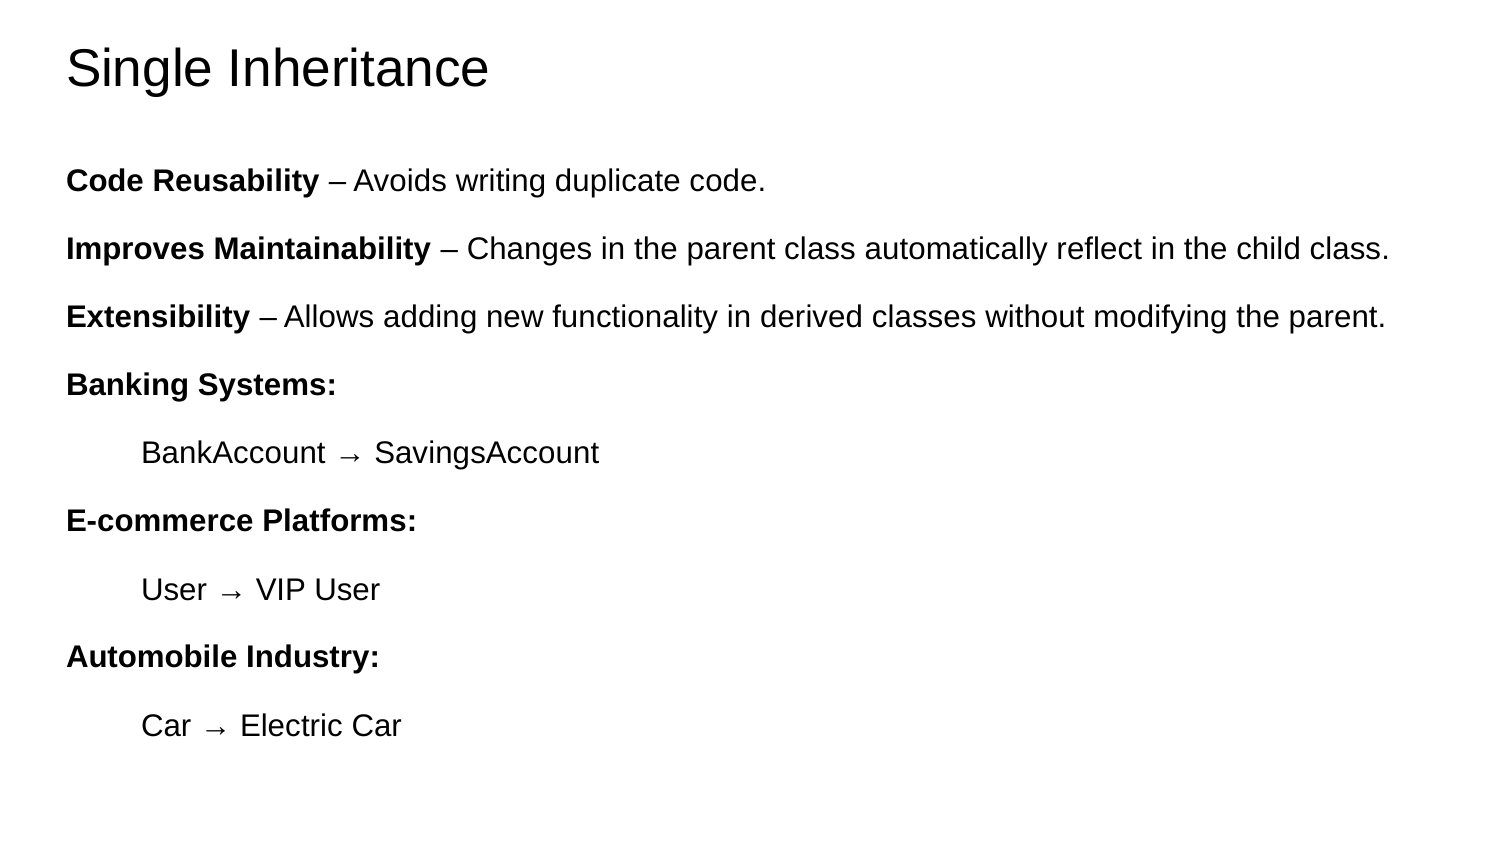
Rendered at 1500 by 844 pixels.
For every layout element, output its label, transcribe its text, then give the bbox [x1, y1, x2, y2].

title Single Inheritance [51, 18, 1449, 113]
list Code Reusability – Avoids writing duplicate code. Improves Maintainability – Changes in the parent class automatically reflect in the child class. Extensibility – Allows adding new functionality in derived classes without modifying the parent. Banking Systems: BankAccount → SavingsAccount E-commerce Platforms: User → VIP User Automobile Industry: Car → Electric Car [51, 139, 1449, 836]
